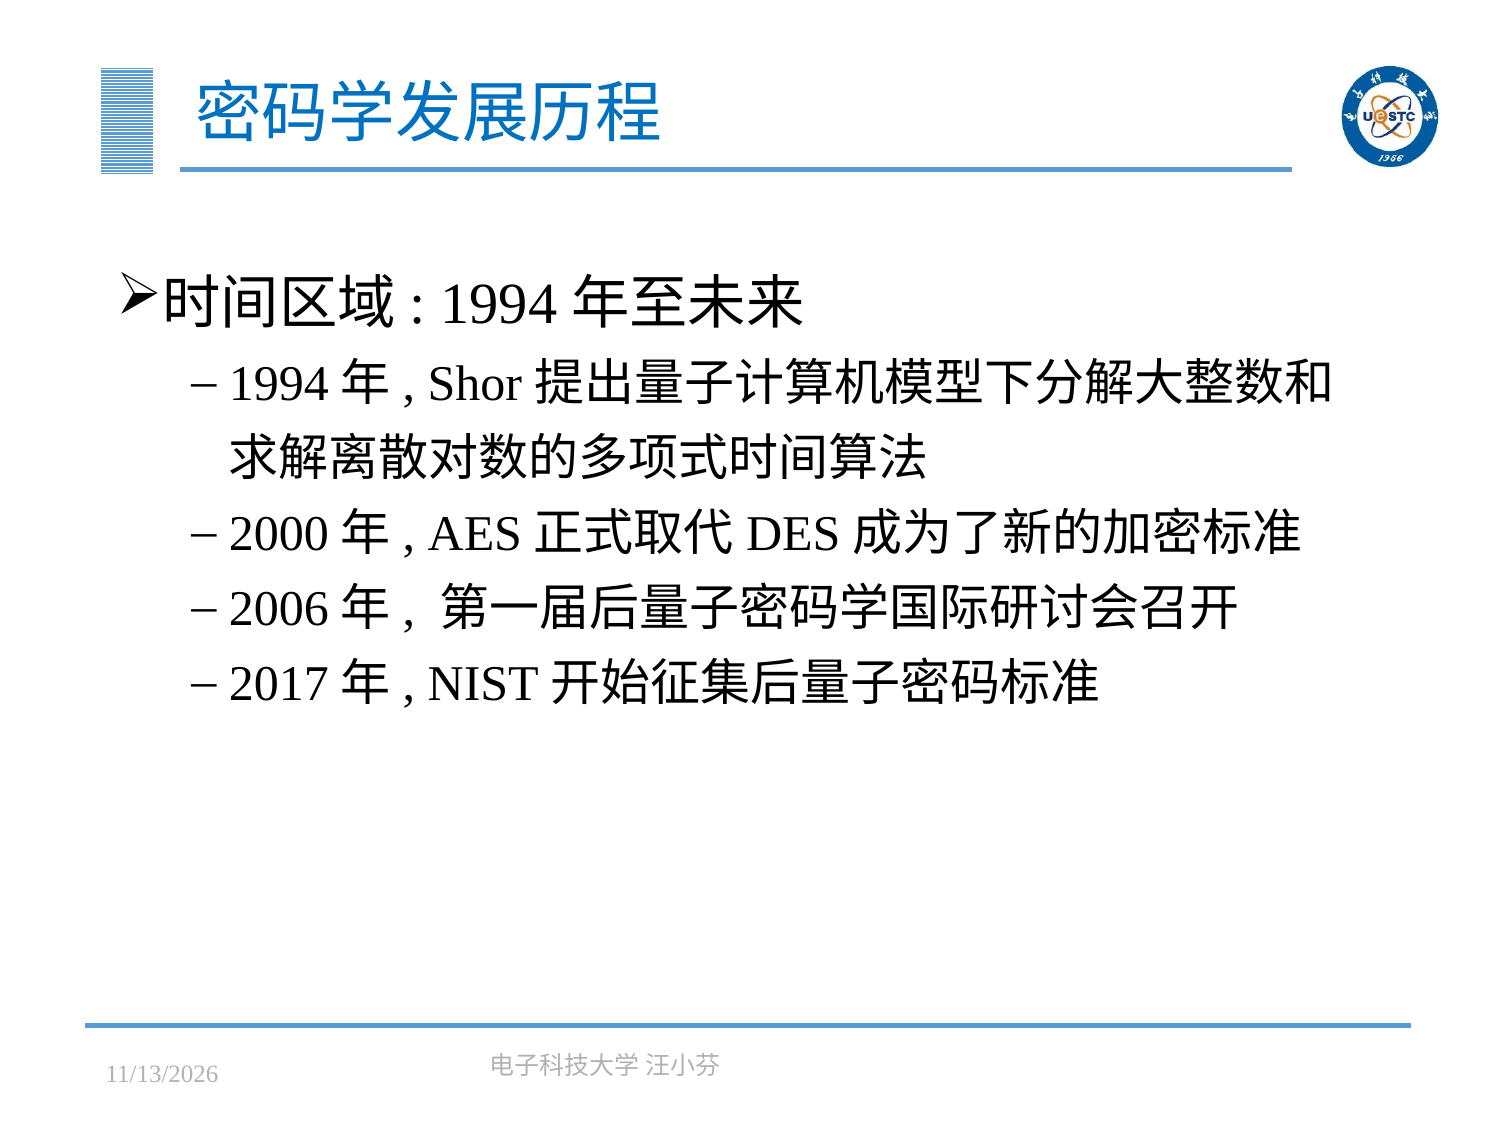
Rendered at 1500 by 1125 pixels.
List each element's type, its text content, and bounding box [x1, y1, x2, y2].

footer 电子科技大学 汪小芬 [474, 1042, 1019, 1103]
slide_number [90, 1042, 429, 1103]
title 密码学发展历程 [180, 59, 1293, 170]
picture [1339, 63, 1440, 171]
list 时间区域: 1994年至未来 1994年, Shor提出量子计算机模型下分解大整数和求解离散对数的多项式时间算法 2000年, AES正式取代DES成为了新的加密标准 2006年, 第一届后量子密码学国际研讨会召开 2017年, NIST开始征集后量子密码标准 [101, 240, 1396, 992]
